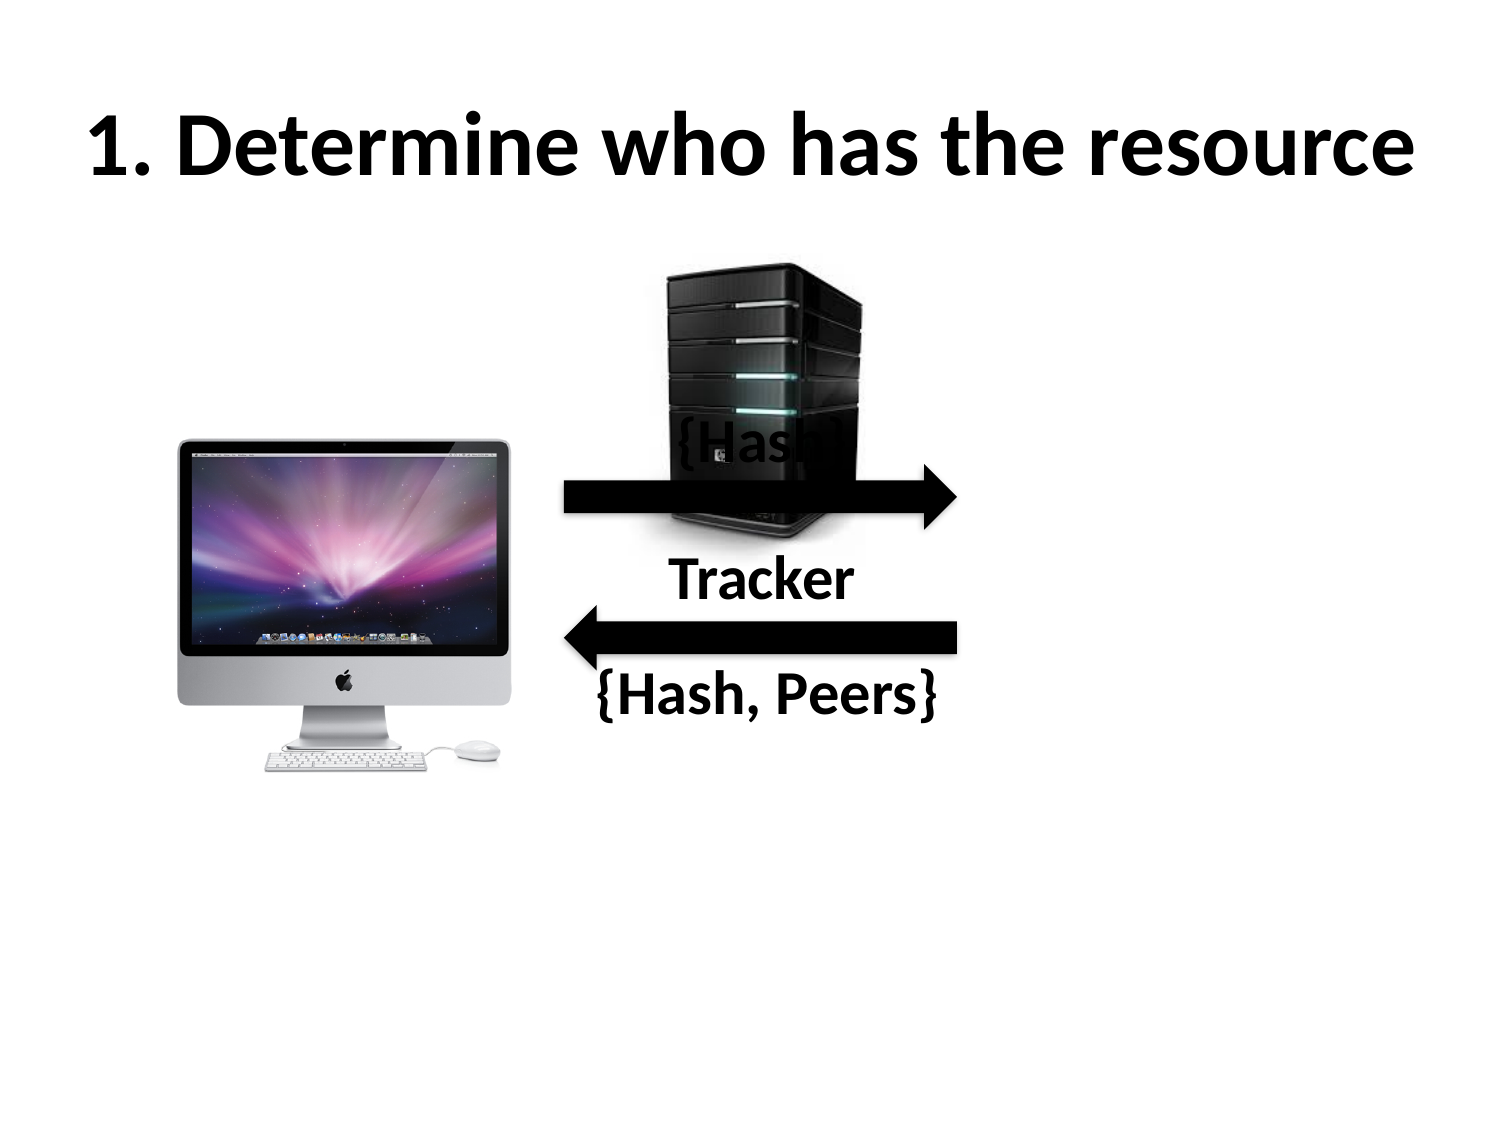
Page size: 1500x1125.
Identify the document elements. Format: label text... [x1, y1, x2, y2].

picture [617, 232, 883, 576]
title 1. Determine who has the resource [14, 45, 1488, 233]
text_box [566, 479, 612, 515]
text_box {Hash, Peers} [578, 644, 957, 734]
picture [177, 437, 562, 773]
text_box [887, 463, 958, 531]
text_box Tracker [641, 583, 883, 619]
text_box [566, 604, 958, 655]
